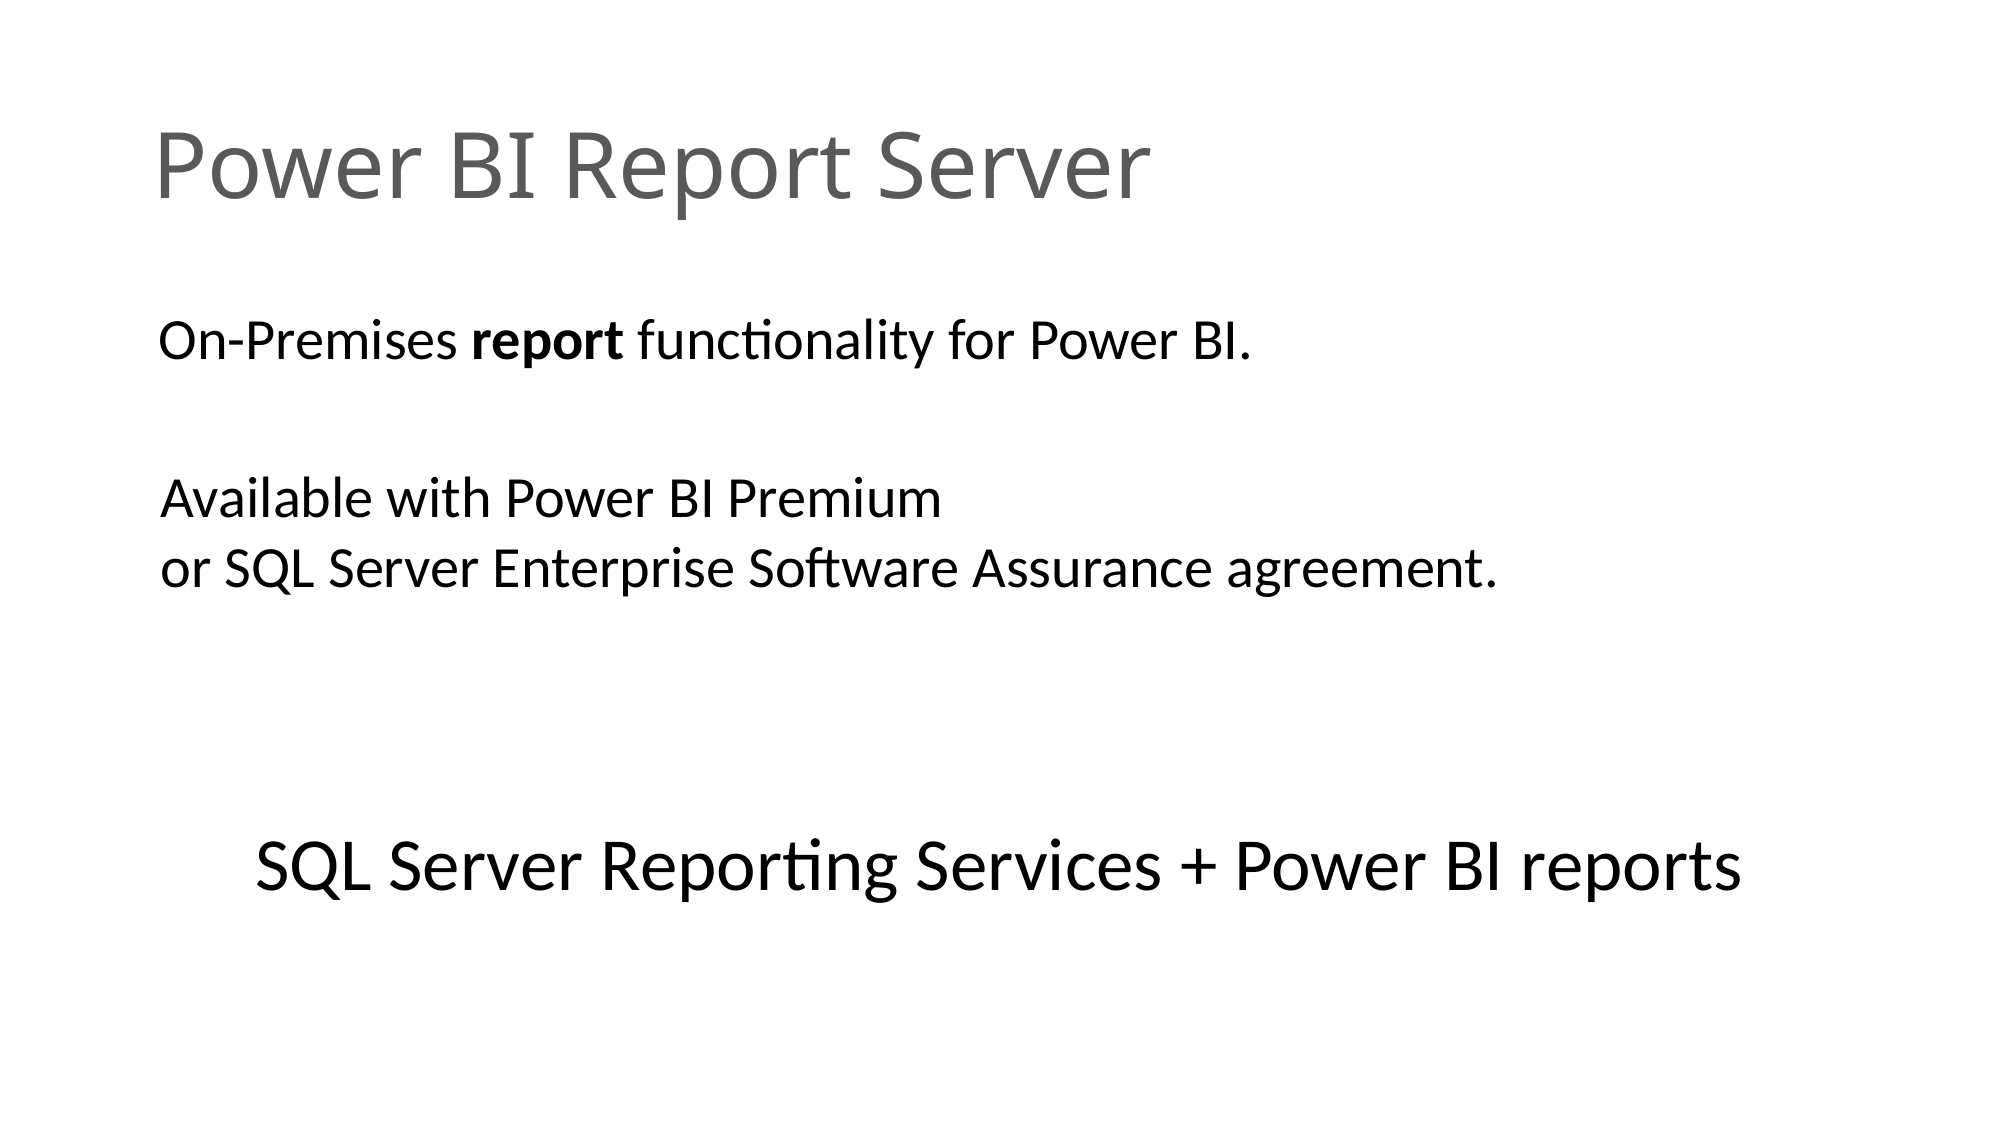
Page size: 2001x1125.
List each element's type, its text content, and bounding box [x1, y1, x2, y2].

text_box SQL Server Reporting Services + Power BI reports [240, 808, 1760, 913]
title Power BI Report Server [137, 59, 1863, 278]
text_box On-Premises report functionality for Power BI. [144, 294, 1269, 379]
text_box Available with Power BI Premium or SQL Server Enterprise Software Assurance agreement. [145, 451, 1515, 607]
